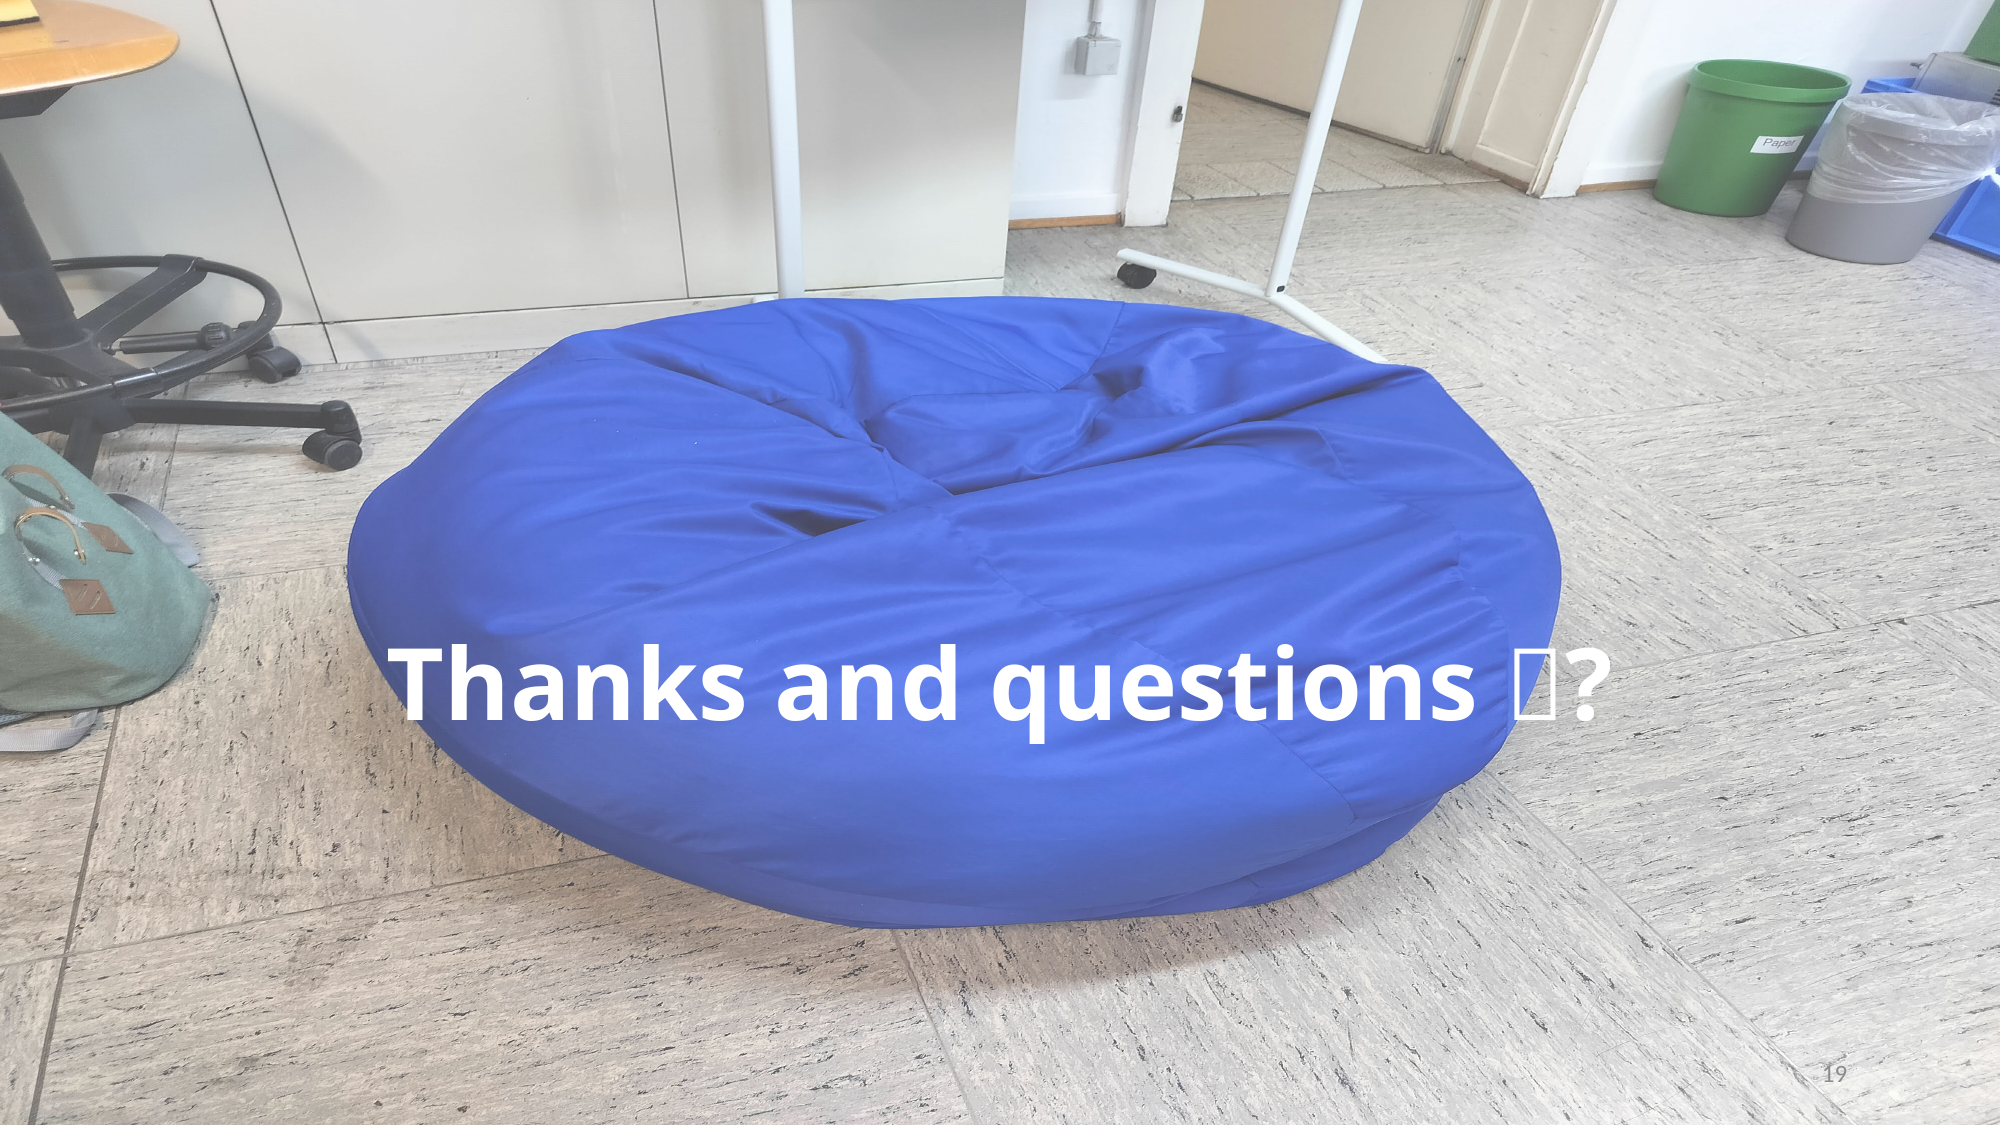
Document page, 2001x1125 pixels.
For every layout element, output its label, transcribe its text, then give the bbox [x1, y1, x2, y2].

slide_number 19 [1412, 1042, 1863, 1103]
text_box A stringent cue recognition system evolves, where availability of food does not affect slope for models values except for D-present. [0, 0, 2000, 1125]
title Thanks and questions ? [96, 618, 1904, 750]
